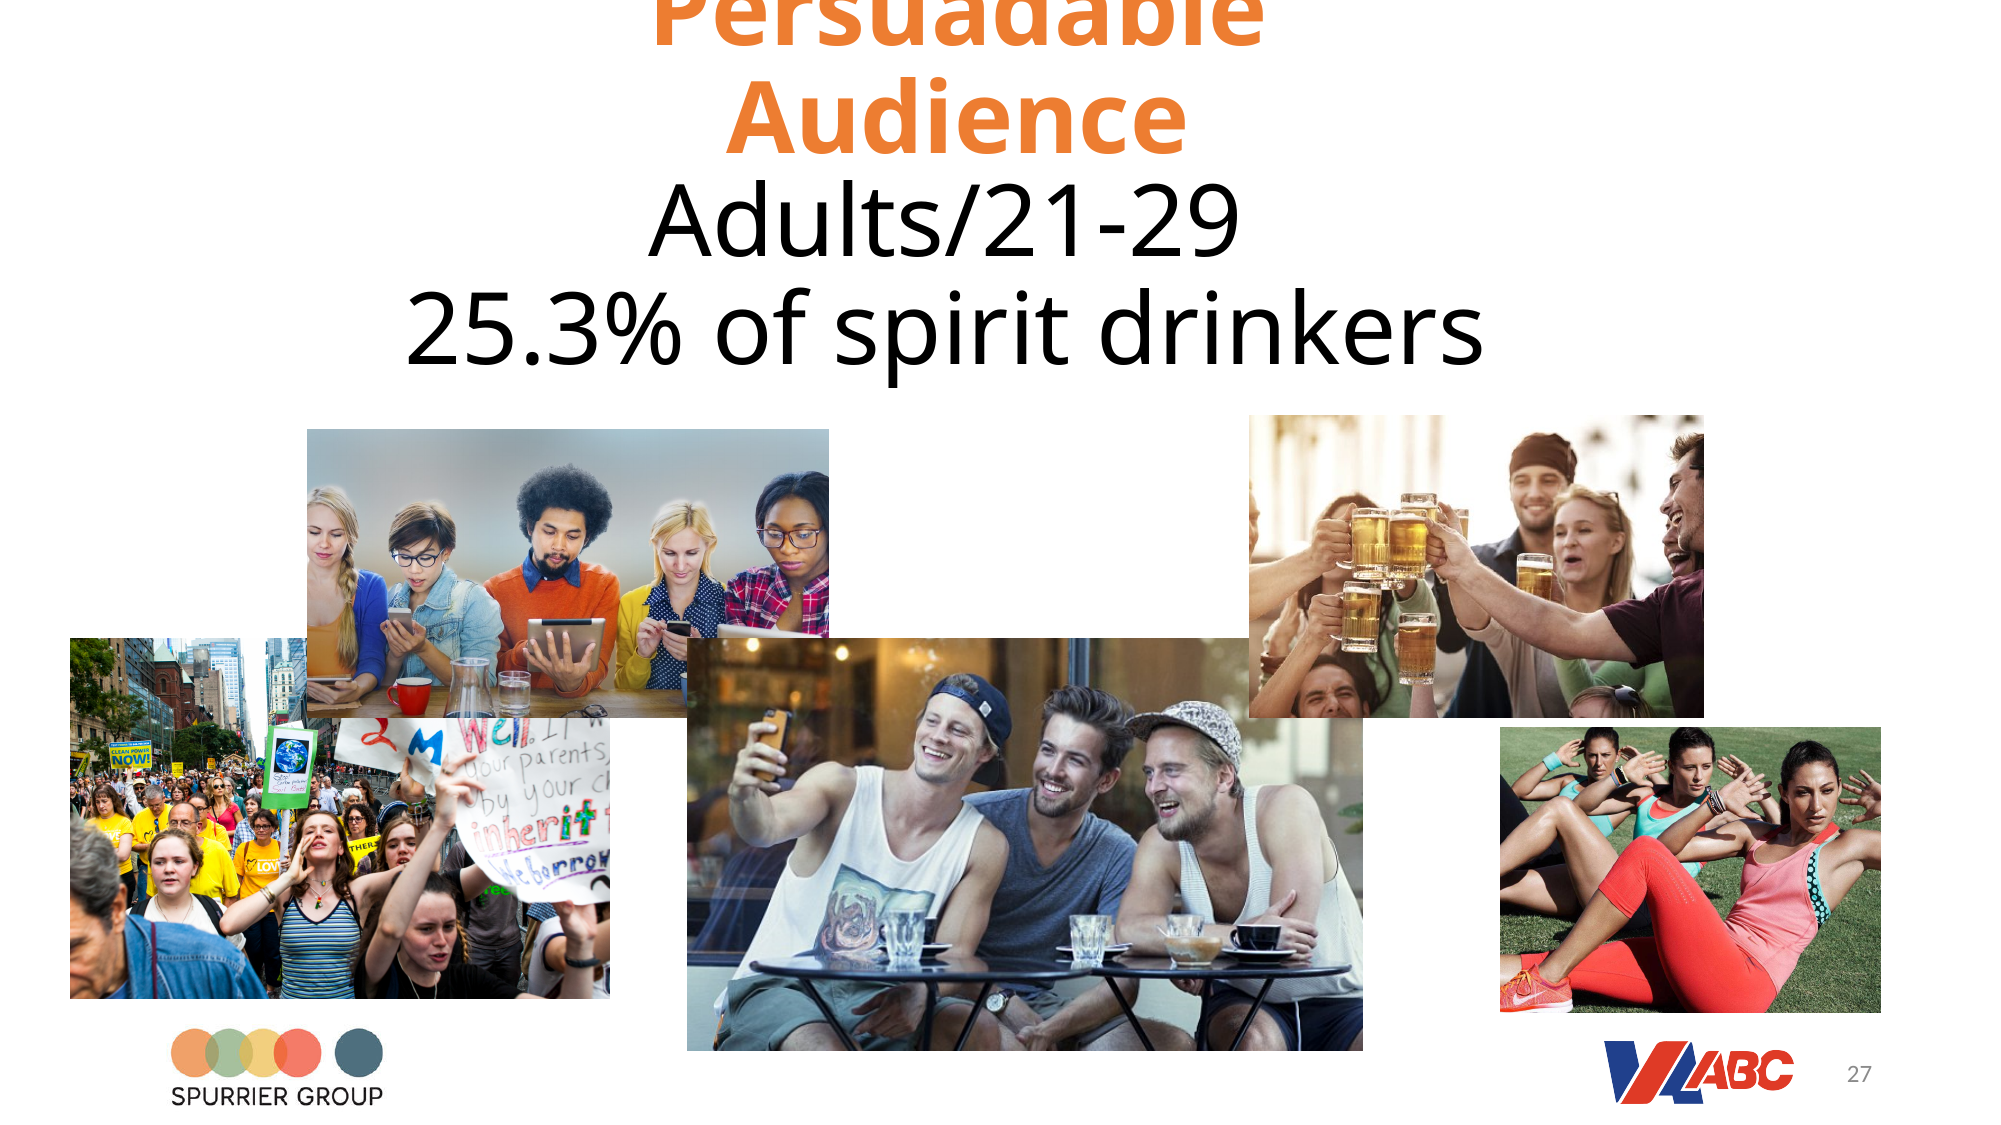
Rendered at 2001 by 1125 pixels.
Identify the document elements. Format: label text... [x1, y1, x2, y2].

title Adults/21-29 25.3% of spirit drinkers [195, 0, 1696, 544]
picture [1500, 727, 1881, 1013]
picture [166, 1024, 396, 1116]
picture [70, 415, 1704, 1051]
text_box “Persuadable” Audience [413, 74, 1503, 183]
slide_number 27 [1437, 1042, 1888, 1103]
